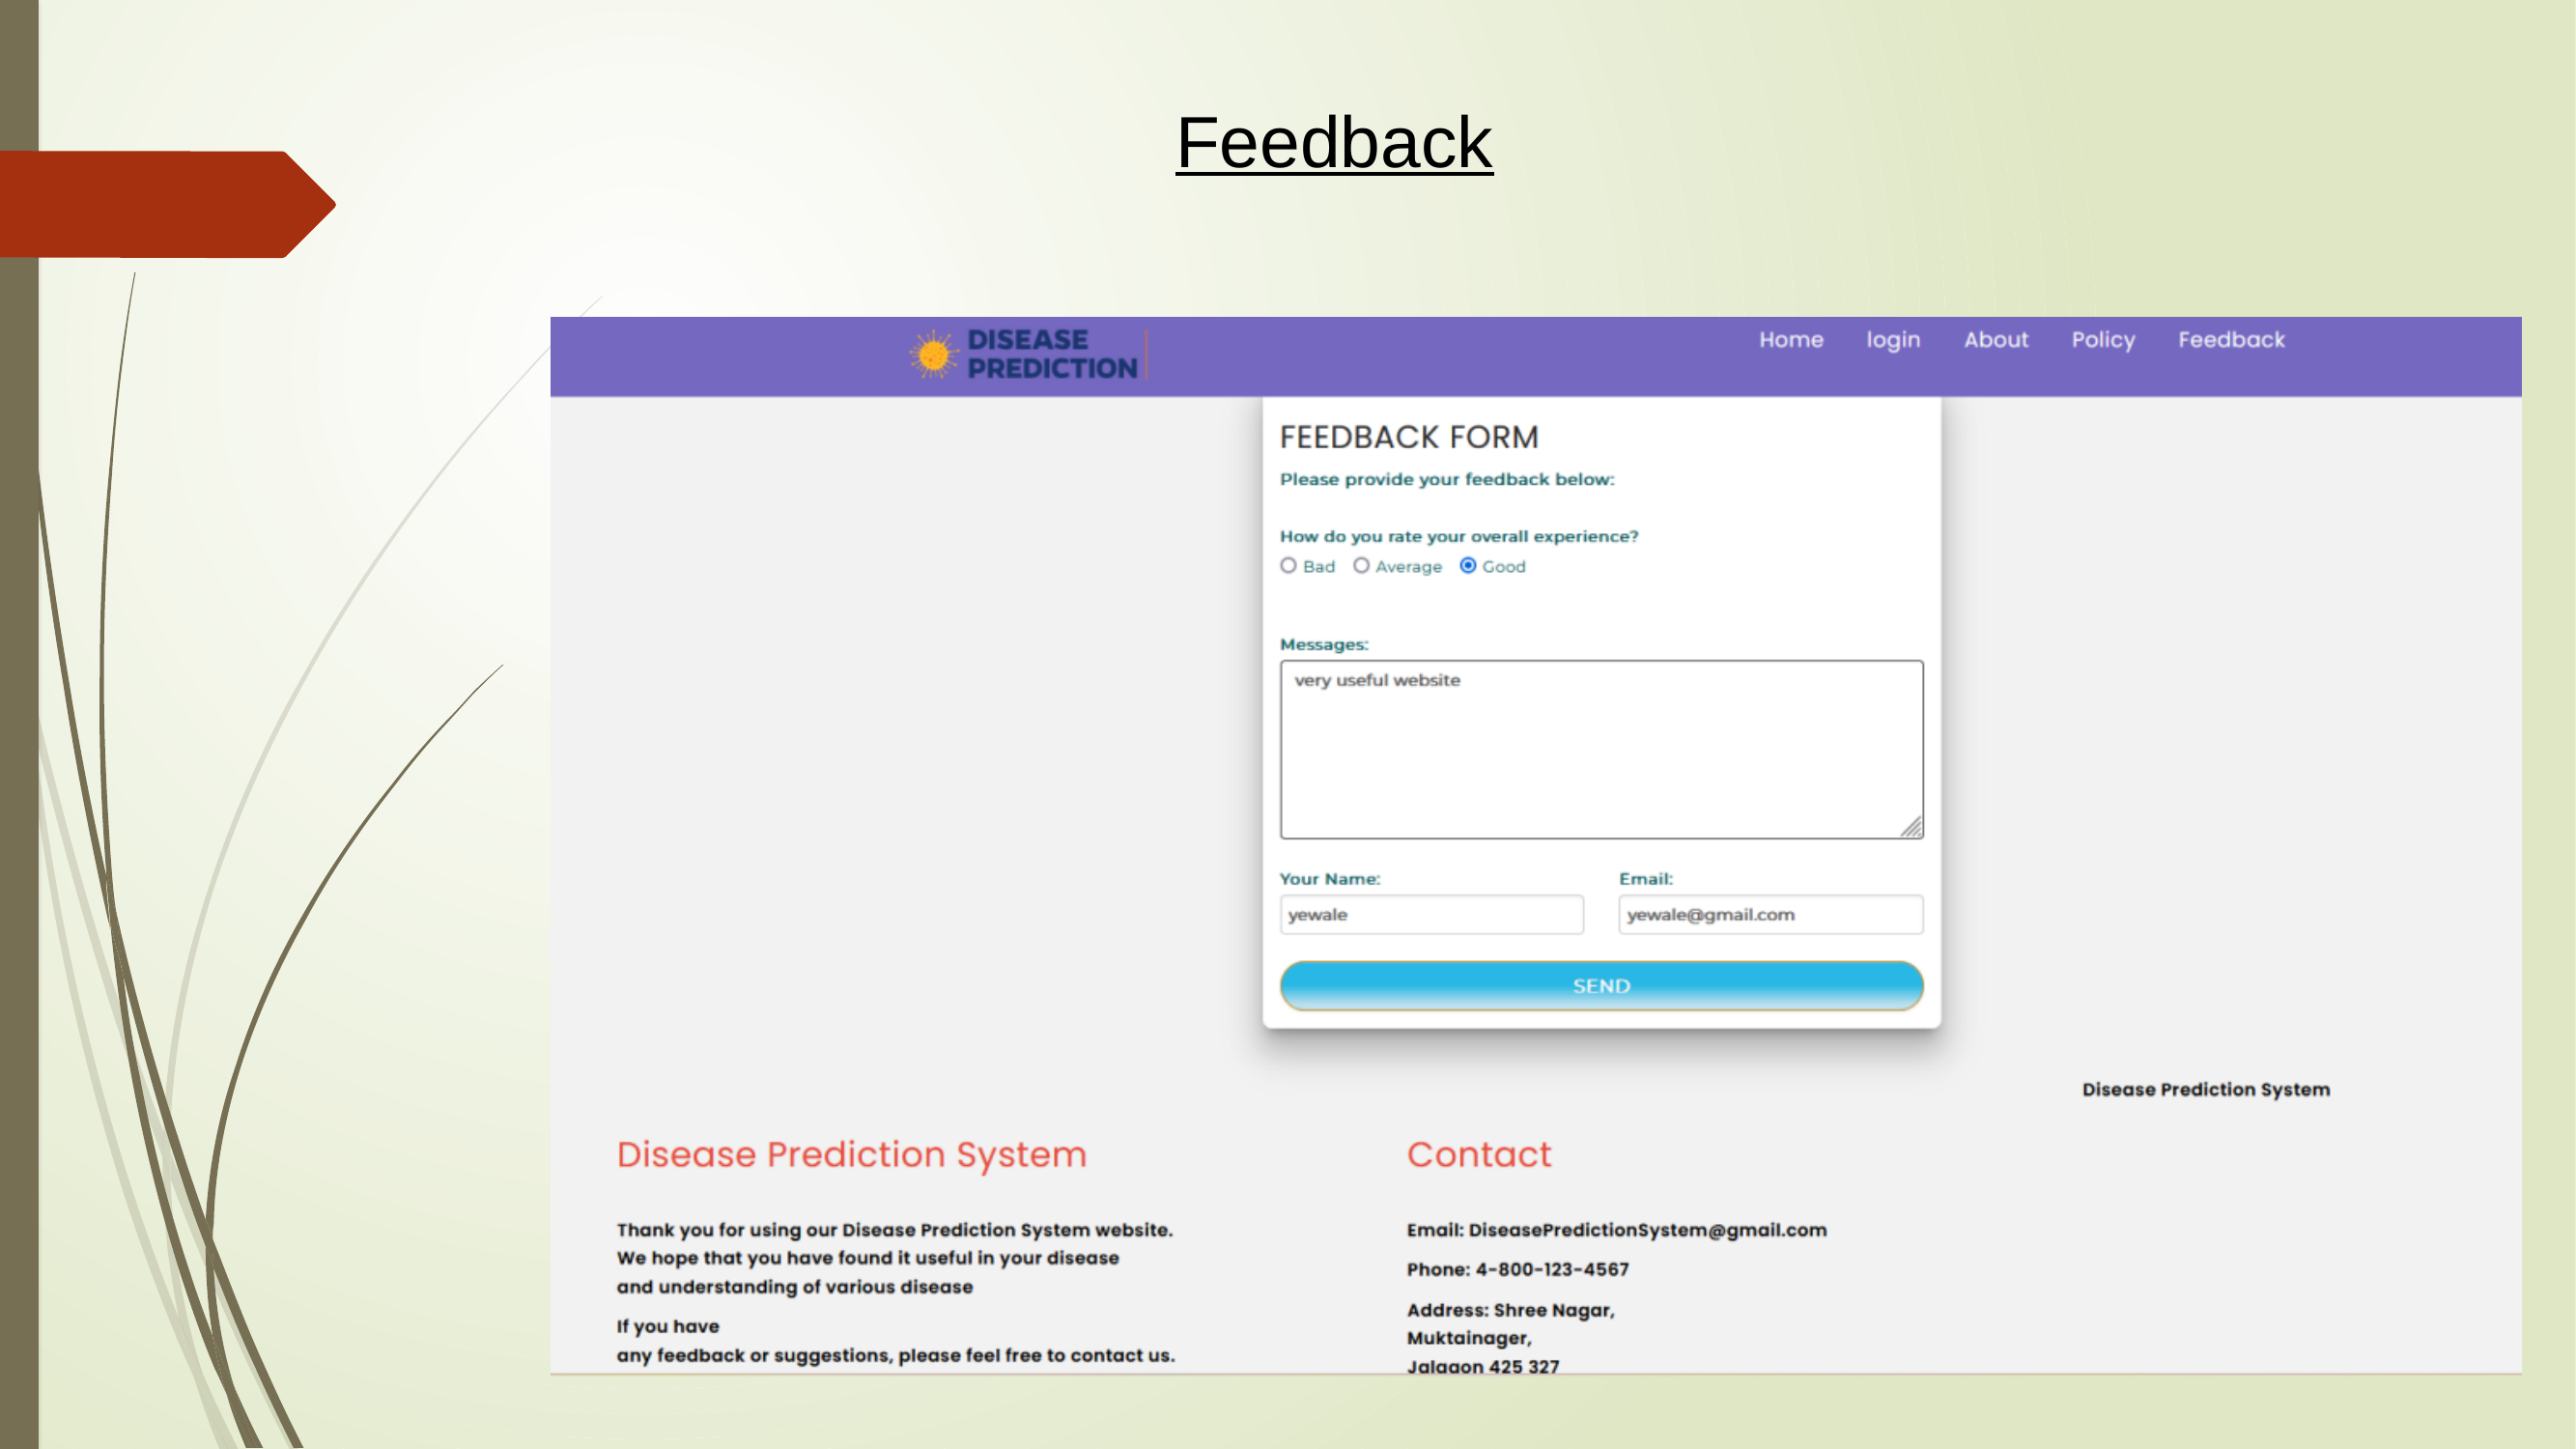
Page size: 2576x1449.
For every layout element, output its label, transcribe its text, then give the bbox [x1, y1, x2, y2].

title Feedback [1161, 88, 2576, 359]
picture [550, 317, 2523, 1377]
